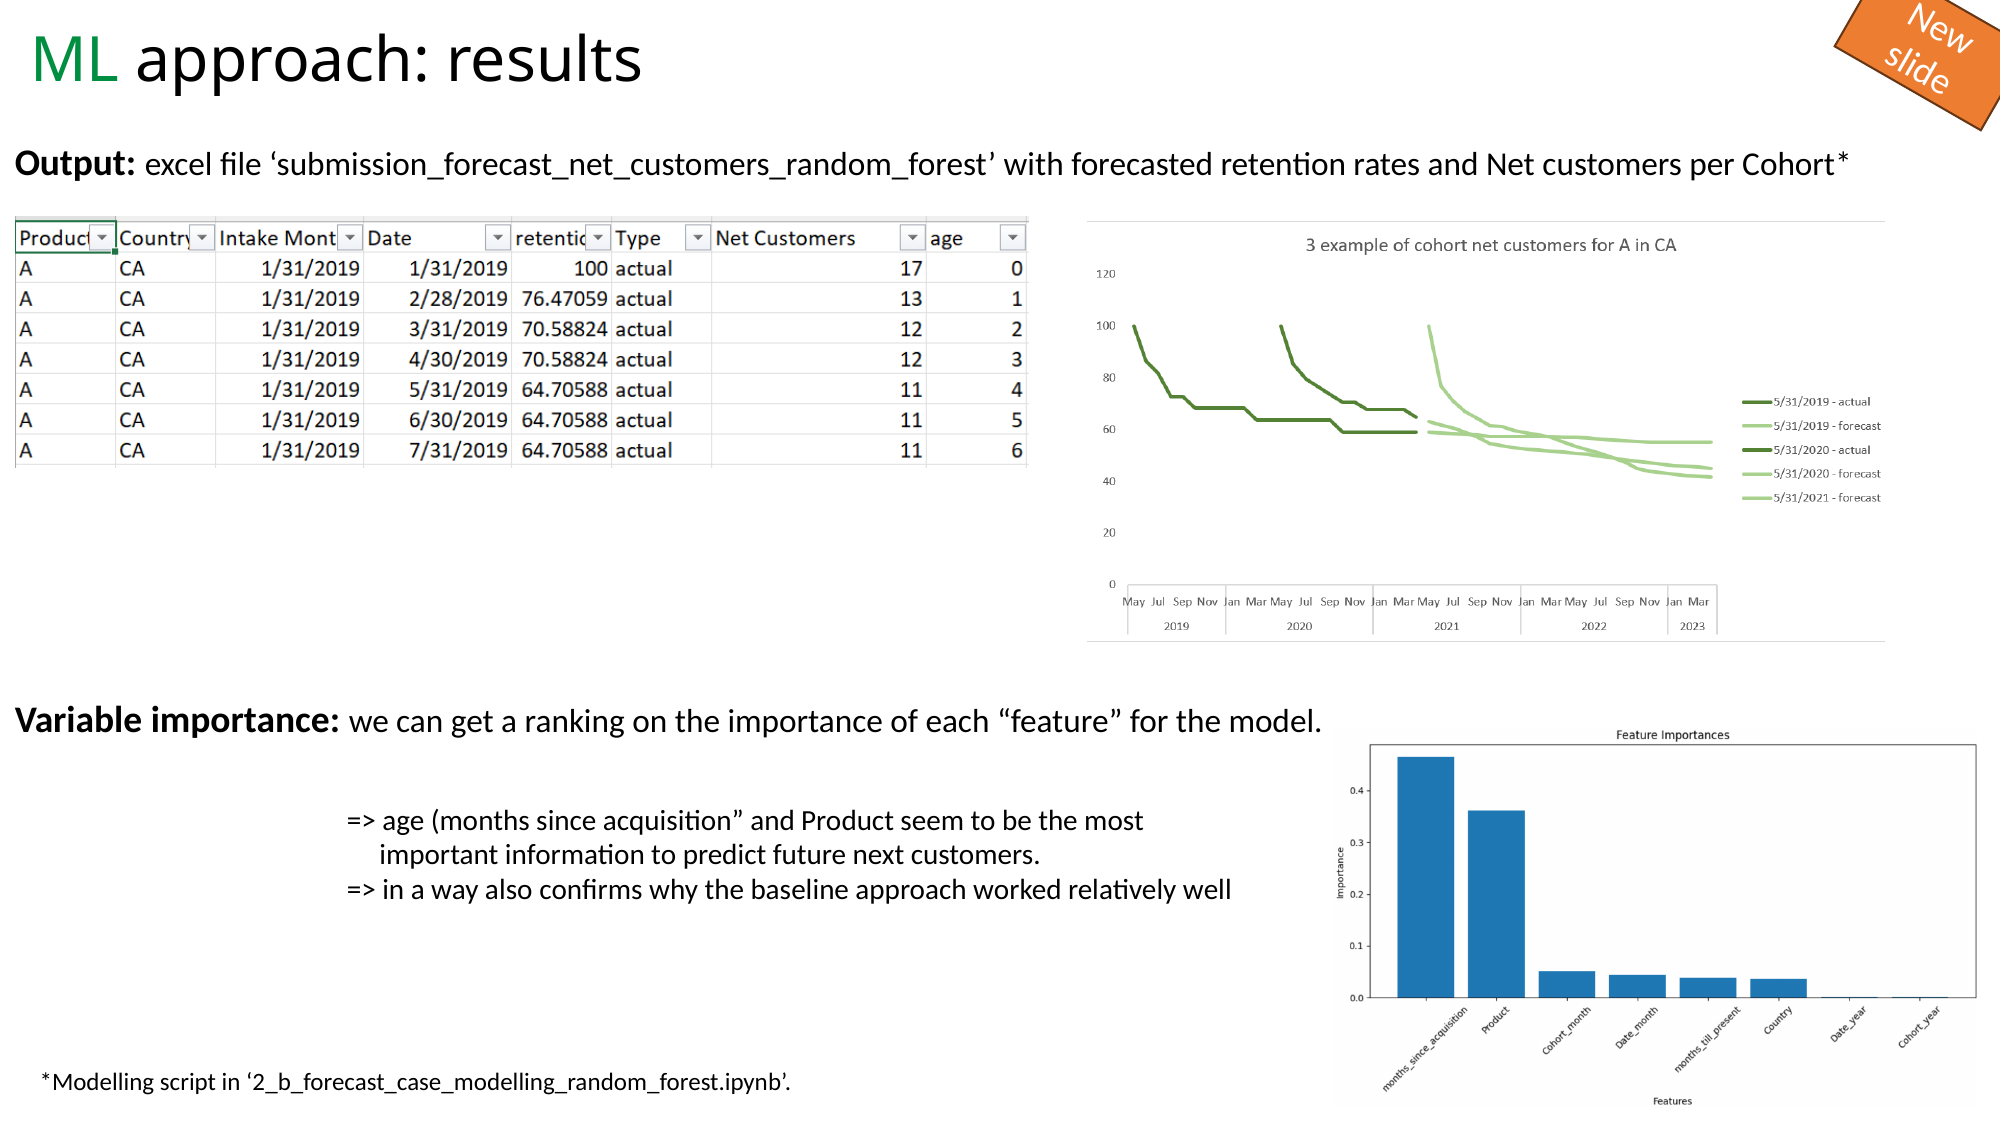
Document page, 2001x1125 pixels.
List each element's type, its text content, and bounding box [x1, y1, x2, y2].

text_box *Modelling script in ‘2_b_forecast_case_modelling_random_forest.ipynb’. [24, 1058, 1082, 1103]
text_box => age (months since acquisition” and Product seem to be the most important information to predict future next customers. => in a way also confirms why the baseline approach worked relatively well [332, 793, 1271, 913]
title ML approach: results [15, 17, 1376, 106]
text_box New slide [1833, 0, 2000, 132]
picture [1087, 221, 1885, 642]
text_box Variable importance: we can get a ranking on the importance of each “feature” for the model. [0, 687, 1932, 747]
picture [15, 216, 1029, 468]
text_box Output: excel file ‘submission_forecast_net_customers_random_forest’ with forecasted retention rates and Net customers per Cohort* [0, 130, 1878, 191]
picture [1332, 727, 1977, 1108]
